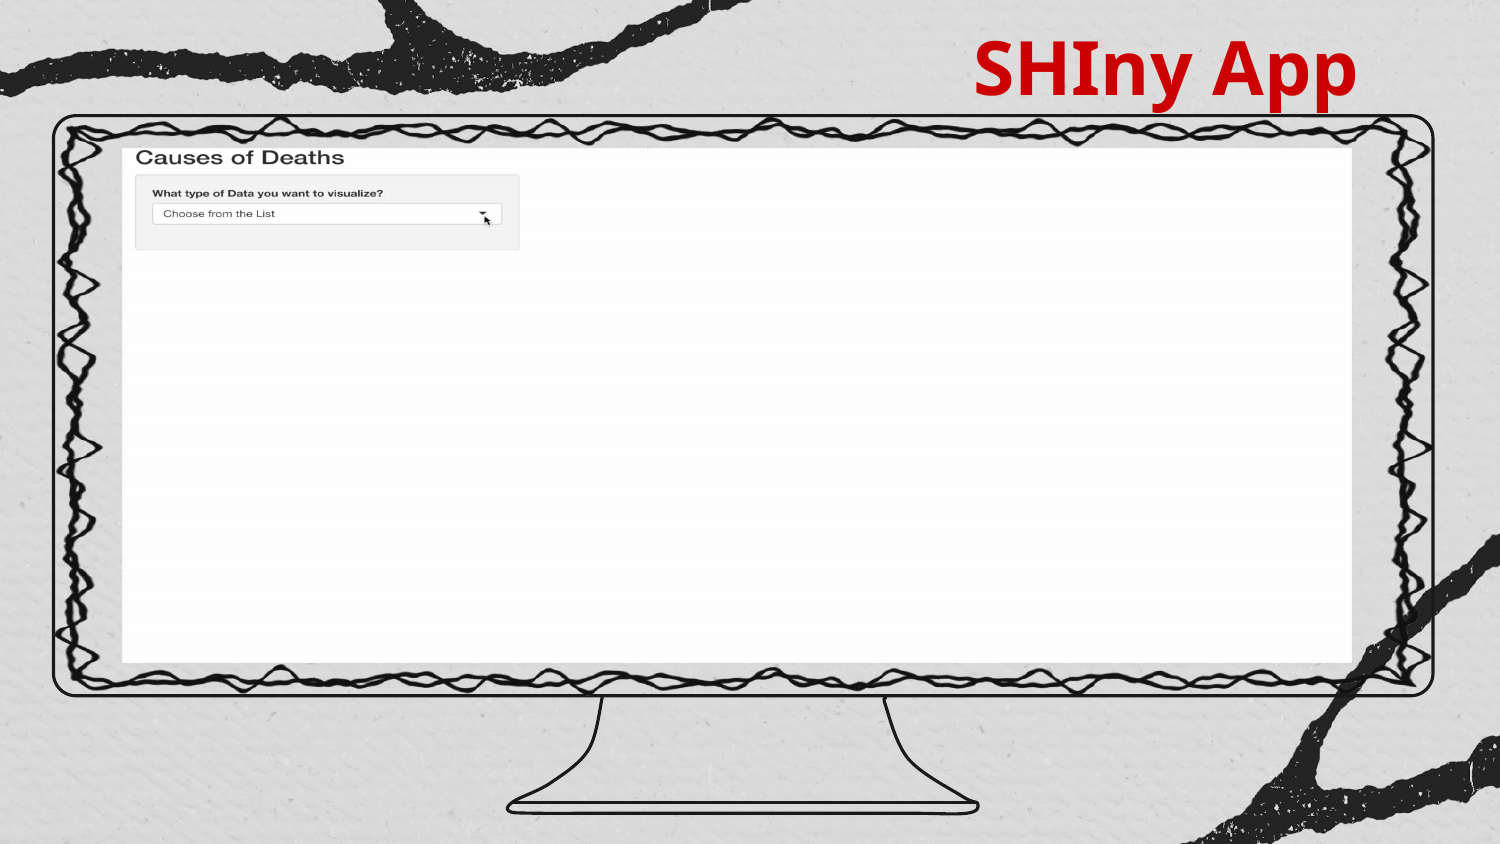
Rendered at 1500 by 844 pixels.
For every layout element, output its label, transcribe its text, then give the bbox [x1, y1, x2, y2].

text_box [1038, 115, 1434, 815]
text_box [53, 115, 448, 815]
picture [0, 0, 1500, 844]
title SHIny App [1038, 5, 1500, 100]
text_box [121, 147, 1354, 664]
